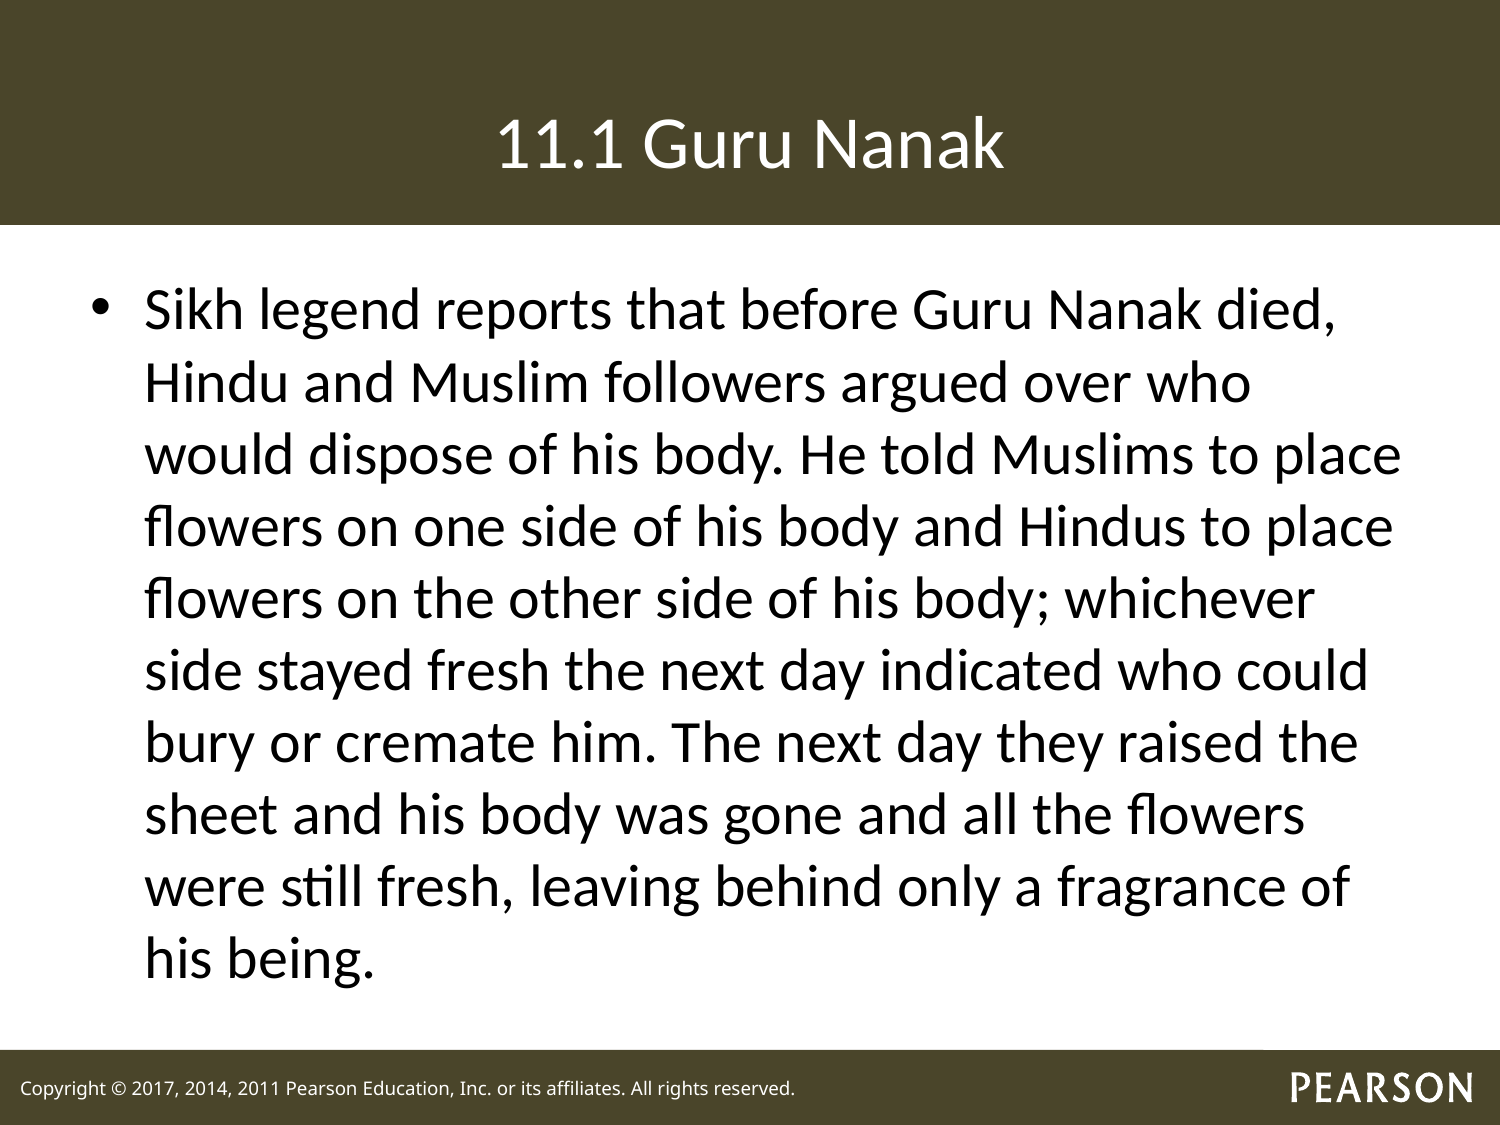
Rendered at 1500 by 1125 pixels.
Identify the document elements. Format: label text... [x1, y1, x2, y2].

list Sikh legend reports that before Guru Nanak died, Hindu and Muslim followers argued over who would dispose of his body. He told Muslims to place flowers on one side of his body and Hindus to place flowers on the other side of his body; whichever side stayed fresh the next day indicated who could bury or cremate him. The next day they raised the sheet and his body was gone and all the flowers were still fresh, leaving behind only a fragrance of his being. [75, 262, 1425, 1005]
title 11.1 Guru Nanak [75, 45, 1425, 233]
